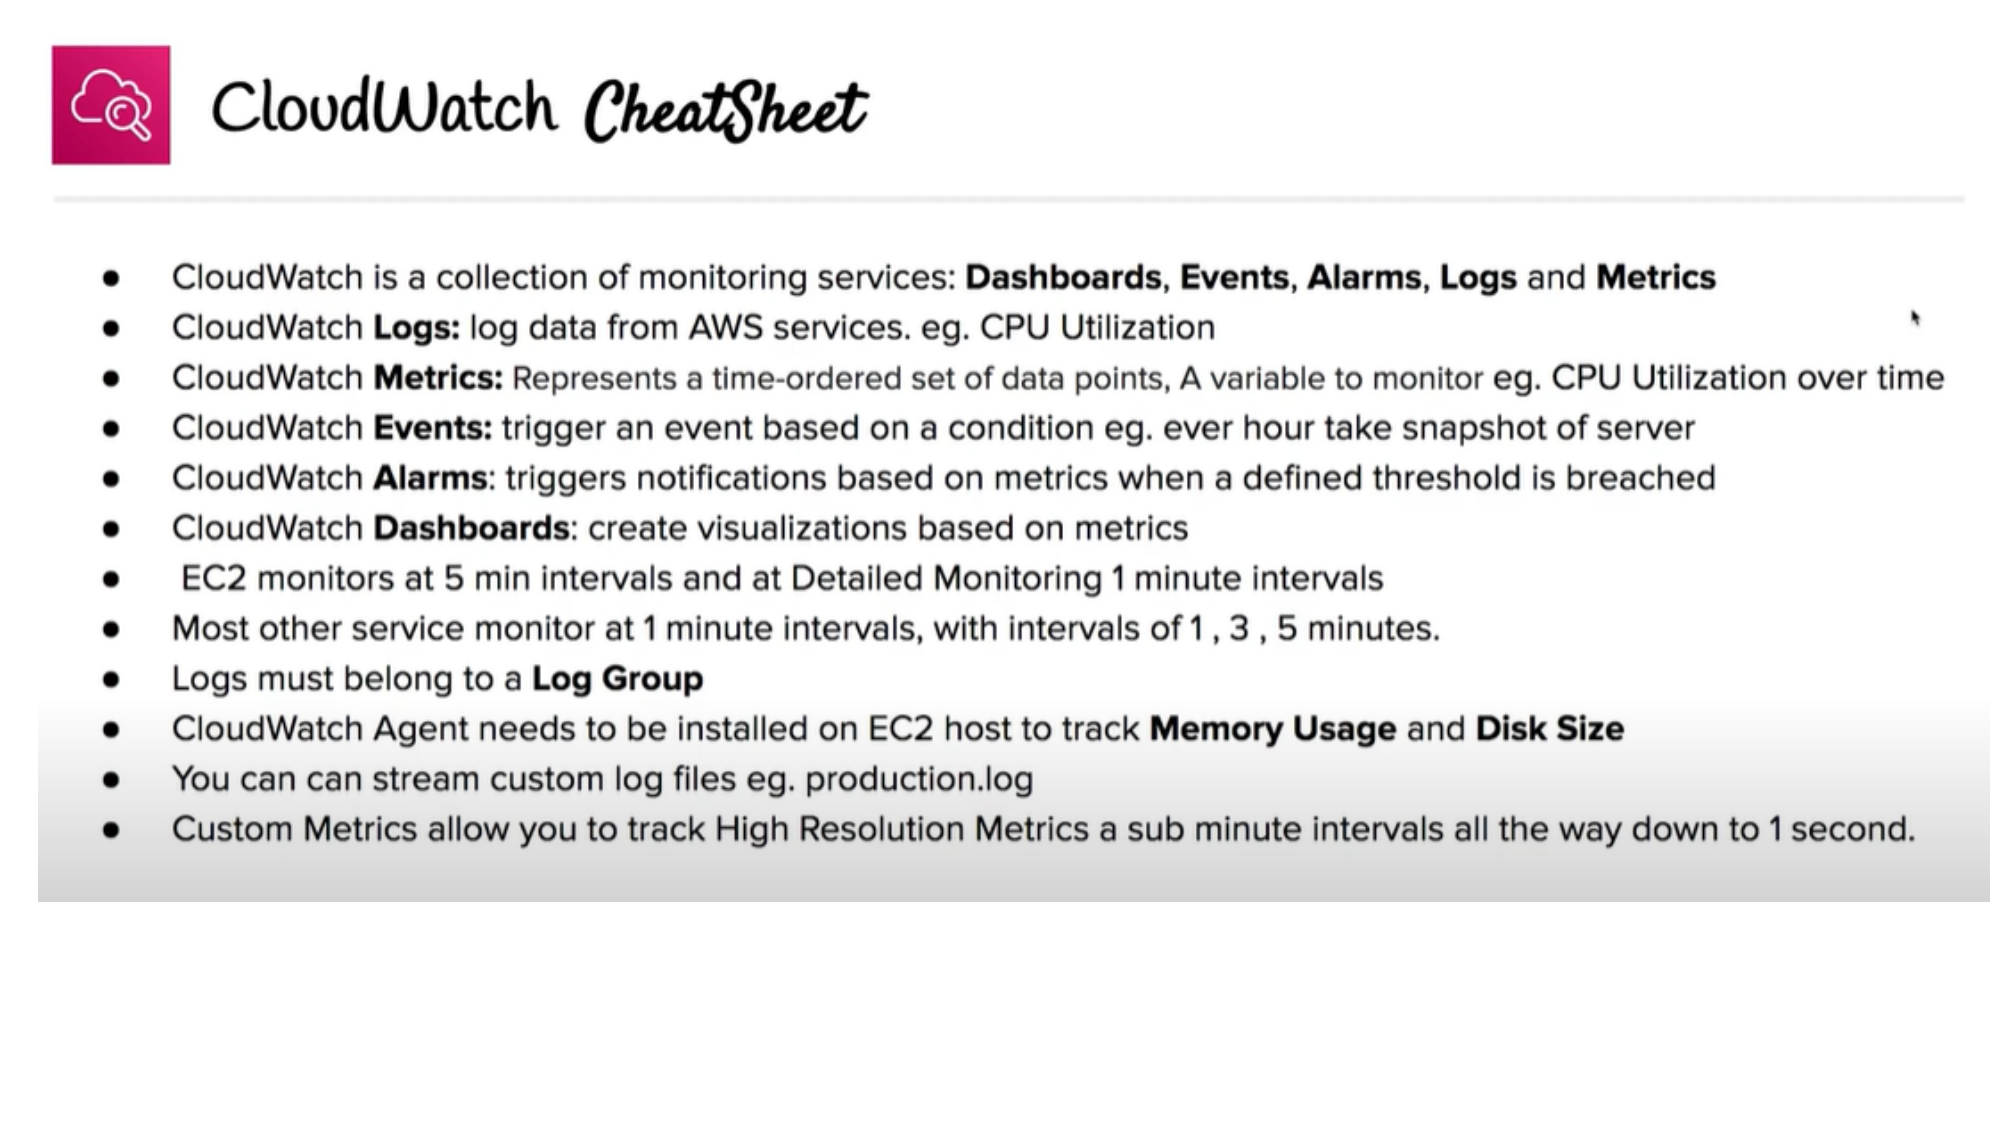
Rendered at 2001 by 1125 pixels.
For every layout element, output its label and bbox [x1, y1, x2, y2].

picture [38, 30, 1990, 902]
